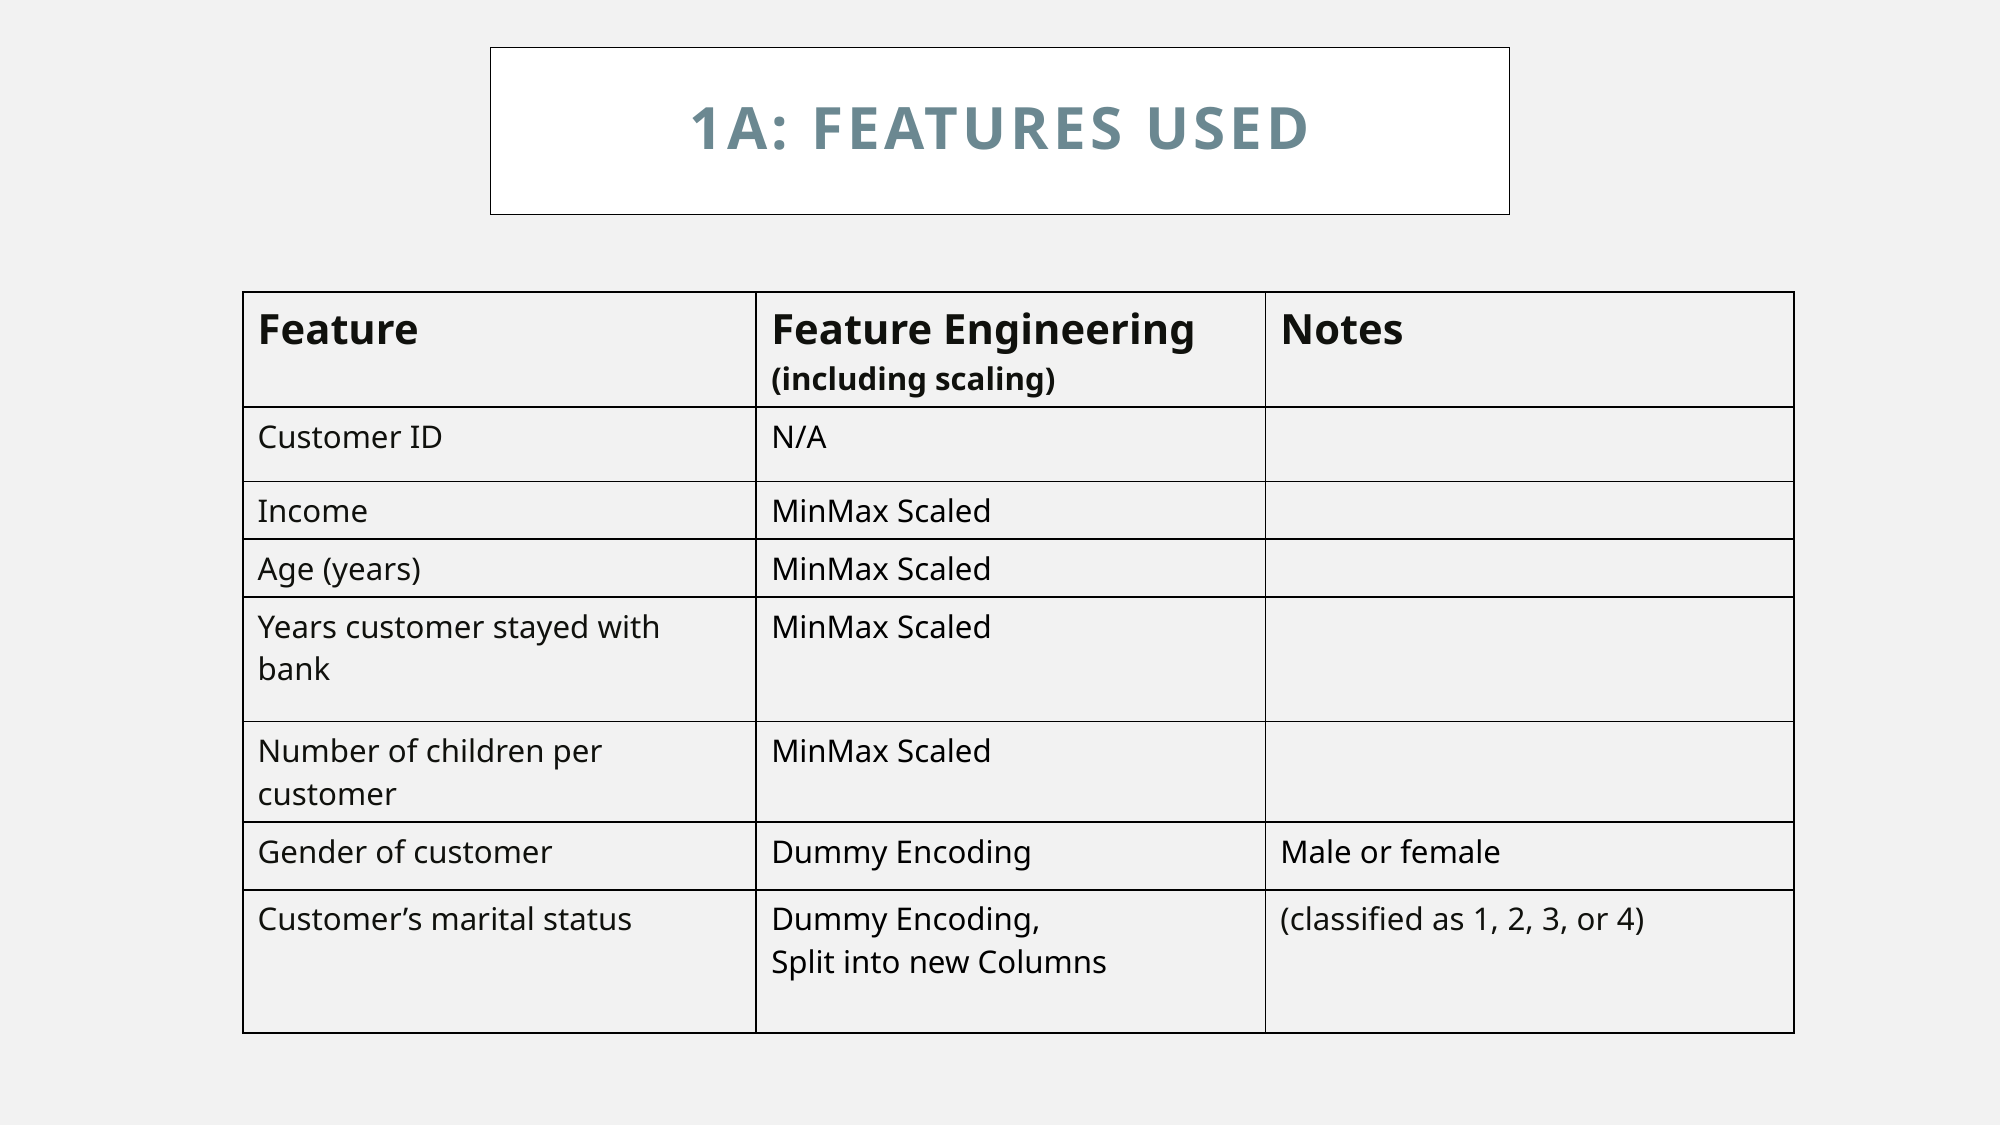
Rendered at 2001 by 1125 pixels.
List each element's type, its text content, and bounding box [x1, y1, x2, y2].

table_header Feature [244, 293, 755, 406]
table_header Notes [1266, 293, 1793, 406]
table_cell Dummy Encoding, Split into new Columns [757, 891, 1265, 1032]
title 1A: Features used [488, 45, 1512, 217]
table_cell [1266, 598, 1793, 721]
table_cell Gender of customer [244, 823, 755, 889]
table_cell [1266, 482, 1793, 538]
table_cell Income [244, 482, 755, 538]
table_cell Number of children per customer [244, 722, 755, 821]
table_cell Years customer stayed with bank [244, 598, 755, 721]
table_cell MinMax Scaled [757, 722, 1265, 821]
table_cell [1266, 408, 1793, 481]
table_cell MinMax Scaled [757, 540, 1265, 596]
table_header Feature Engineering (including scaling) [757, 293, 1265, 406]
table_cell Male or female [1266, 823, 1793, 889]
table_cell [1266, 540, 1793, 596]
table_cell [1266, 722, 1793, 821]
table_cell N/A [757, 408, 1265, 481]
table_cell (classified as 1, 2, 3, or 4) [1266, 891, 1793, 1032]
table_cell Customer ID [244, 408, 755, 481]
table_cell MinMax Scaled [757, 482, 1265, 538]
table_cell MinMax Scaled [757, 598, 1265, 721]
table_cell Age (years) [244, 540, 755, 596]
table_cell Dummy Encoding [757, 823, 1265, 889]
table_cell Customer’s marital status [244, 891, 755, 1032]
